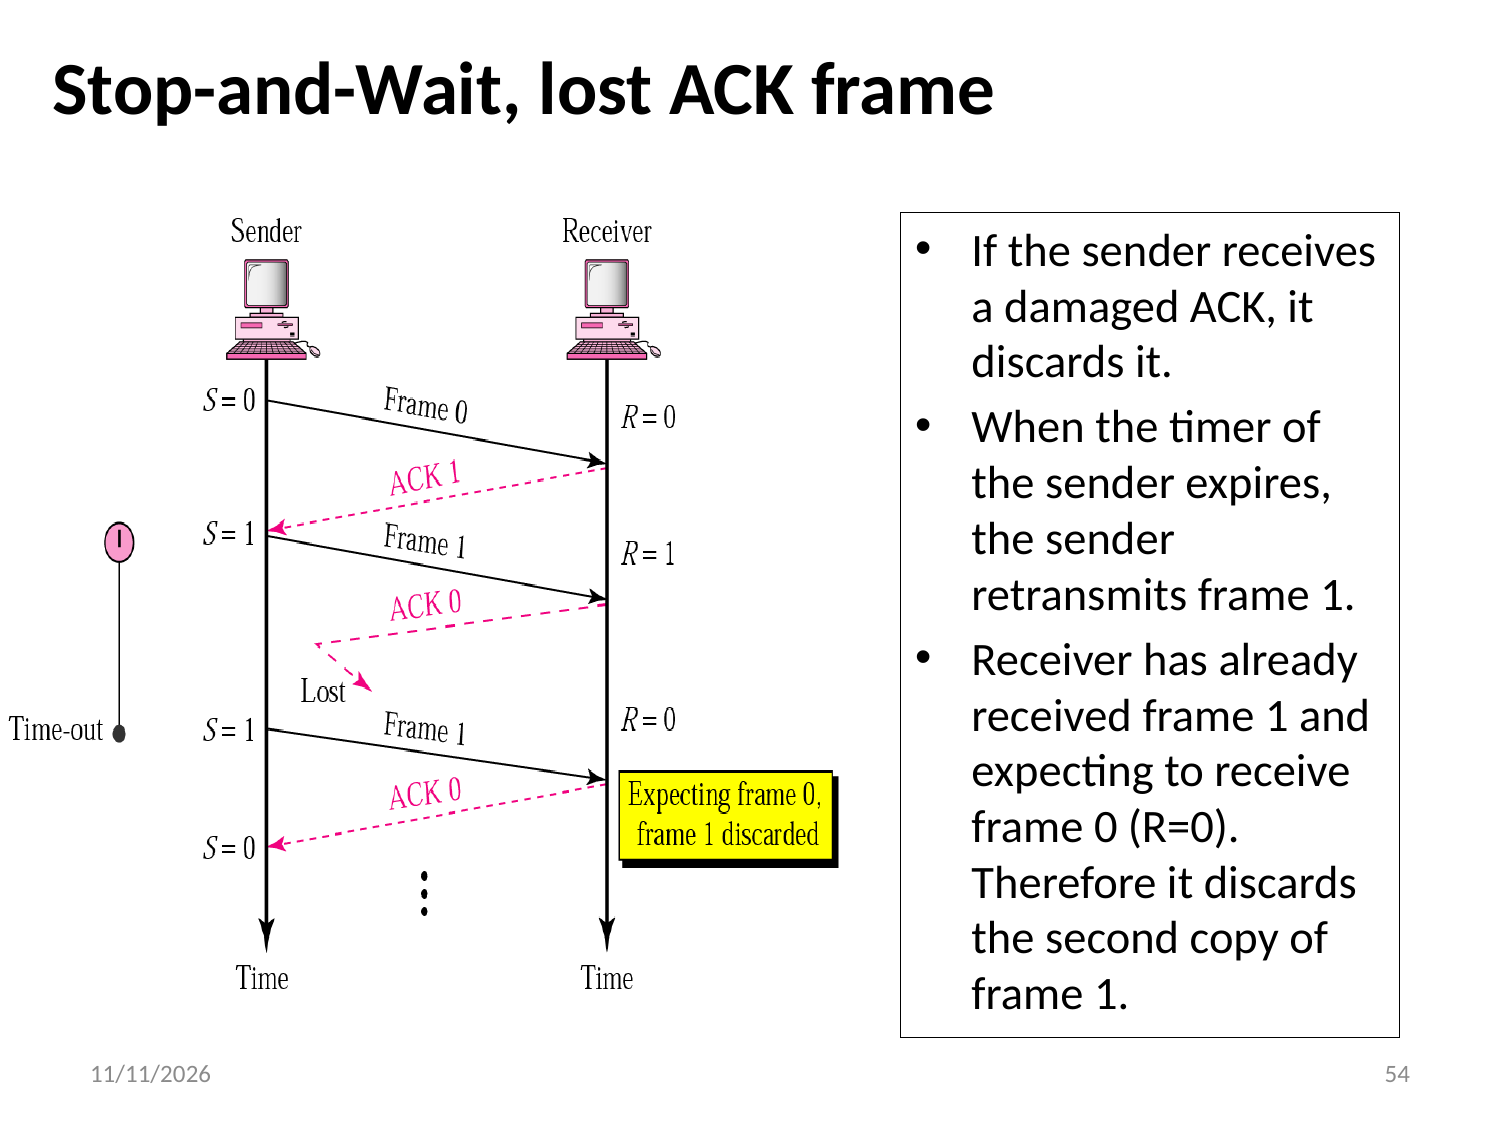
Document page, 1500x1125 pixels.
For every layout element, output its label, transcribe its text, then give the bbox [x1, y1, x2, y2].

slide_number 54 [1074, 1042, 1425, 1103]
list If the sender receives a damaged ACK, it discards it. When the timer of the sender expires, the sender retransmits frame 1. Receiver has already received frame 1 and expecting to receive frame 0 (R=0). Therefore it discards the second copy of frame 1. [900, 212, 1400, 1038]
title Stop-and-Wait, lost ACK frame [37, 24, 1025, 138]
picture [8, 212, 839, 1001]
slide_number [75, 1042, 425, 1103]
